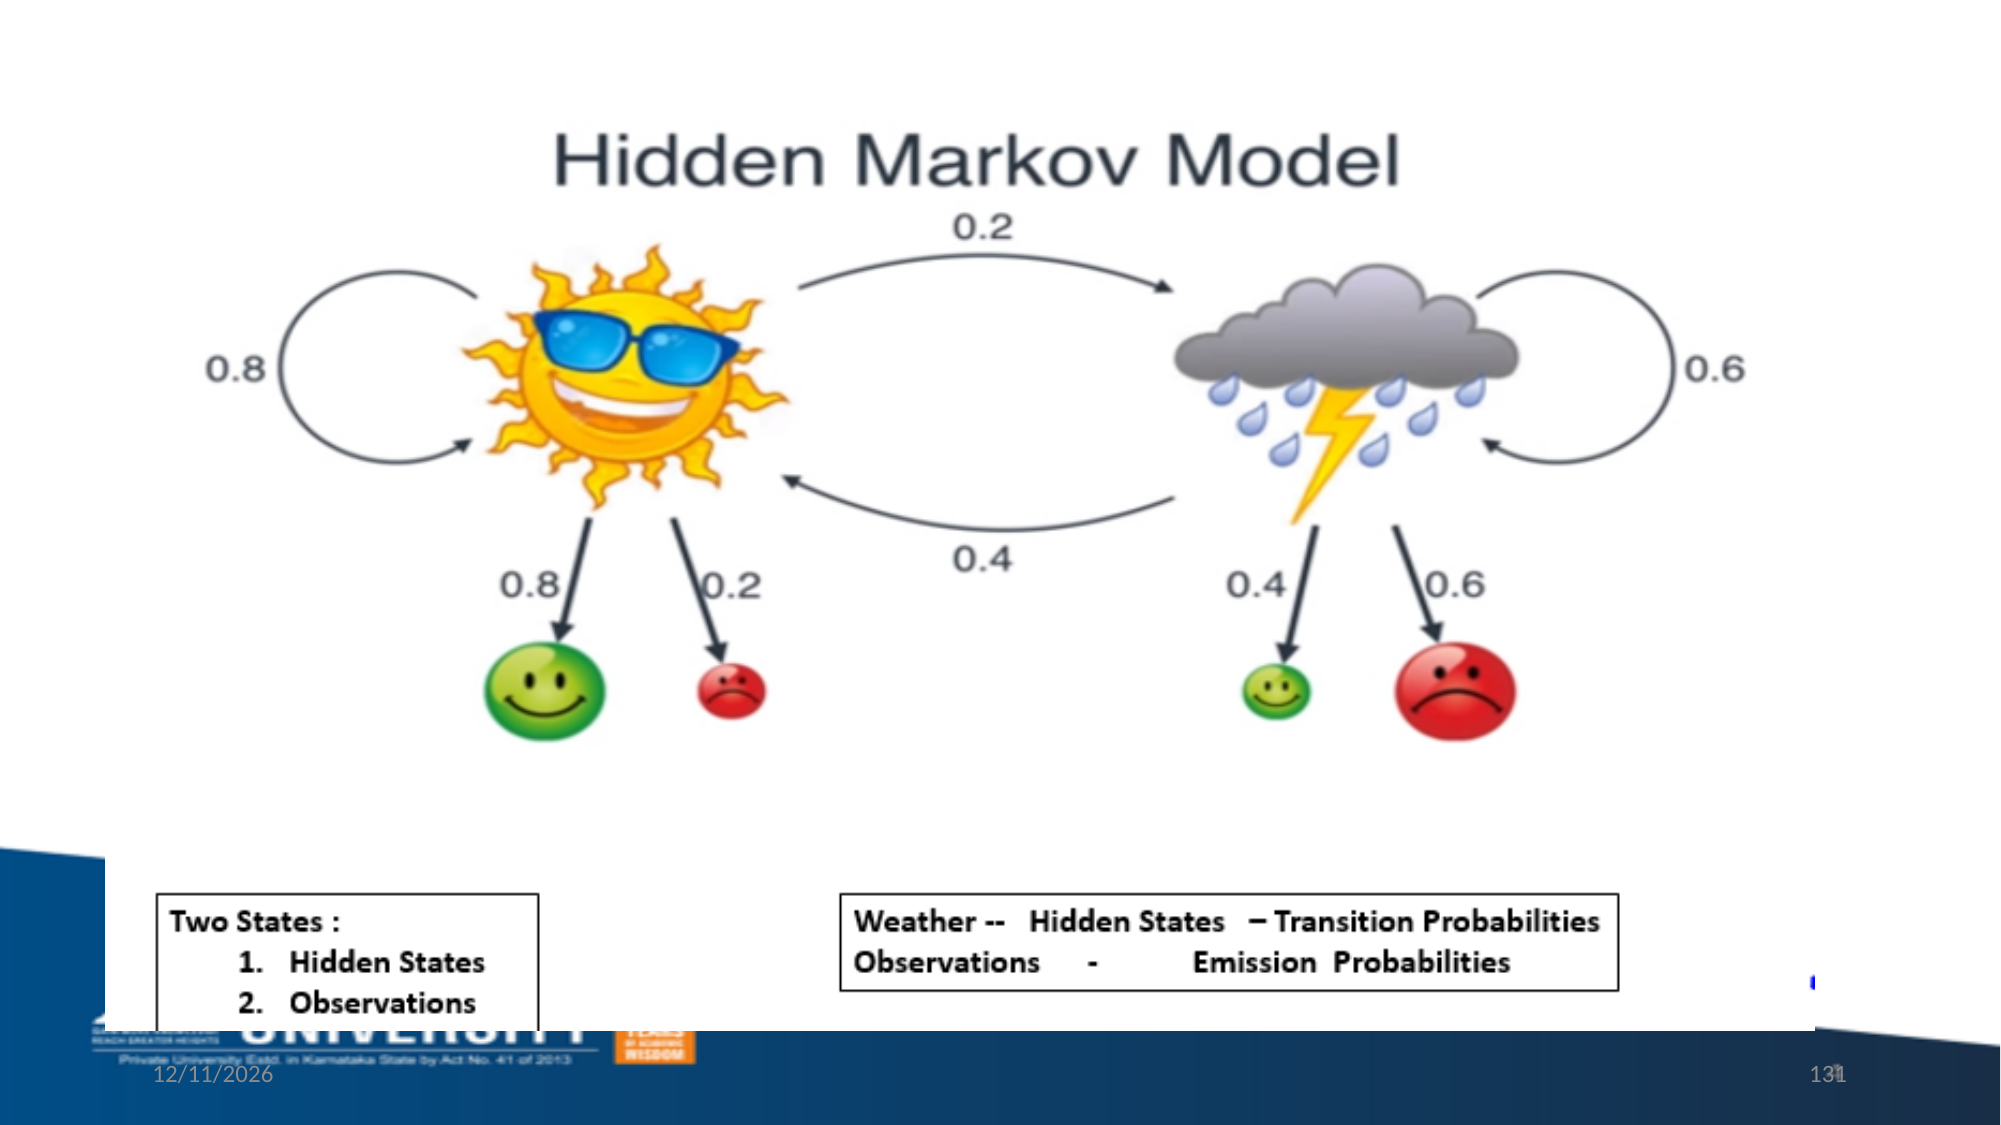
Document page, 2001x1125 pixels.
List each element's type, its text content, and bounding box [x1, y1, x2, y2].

slide_number 131 [1412, 1042, 1863, 1103]
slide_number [137, 1042, 588, 1103]
picture [0, 0, 2001, 1125]
